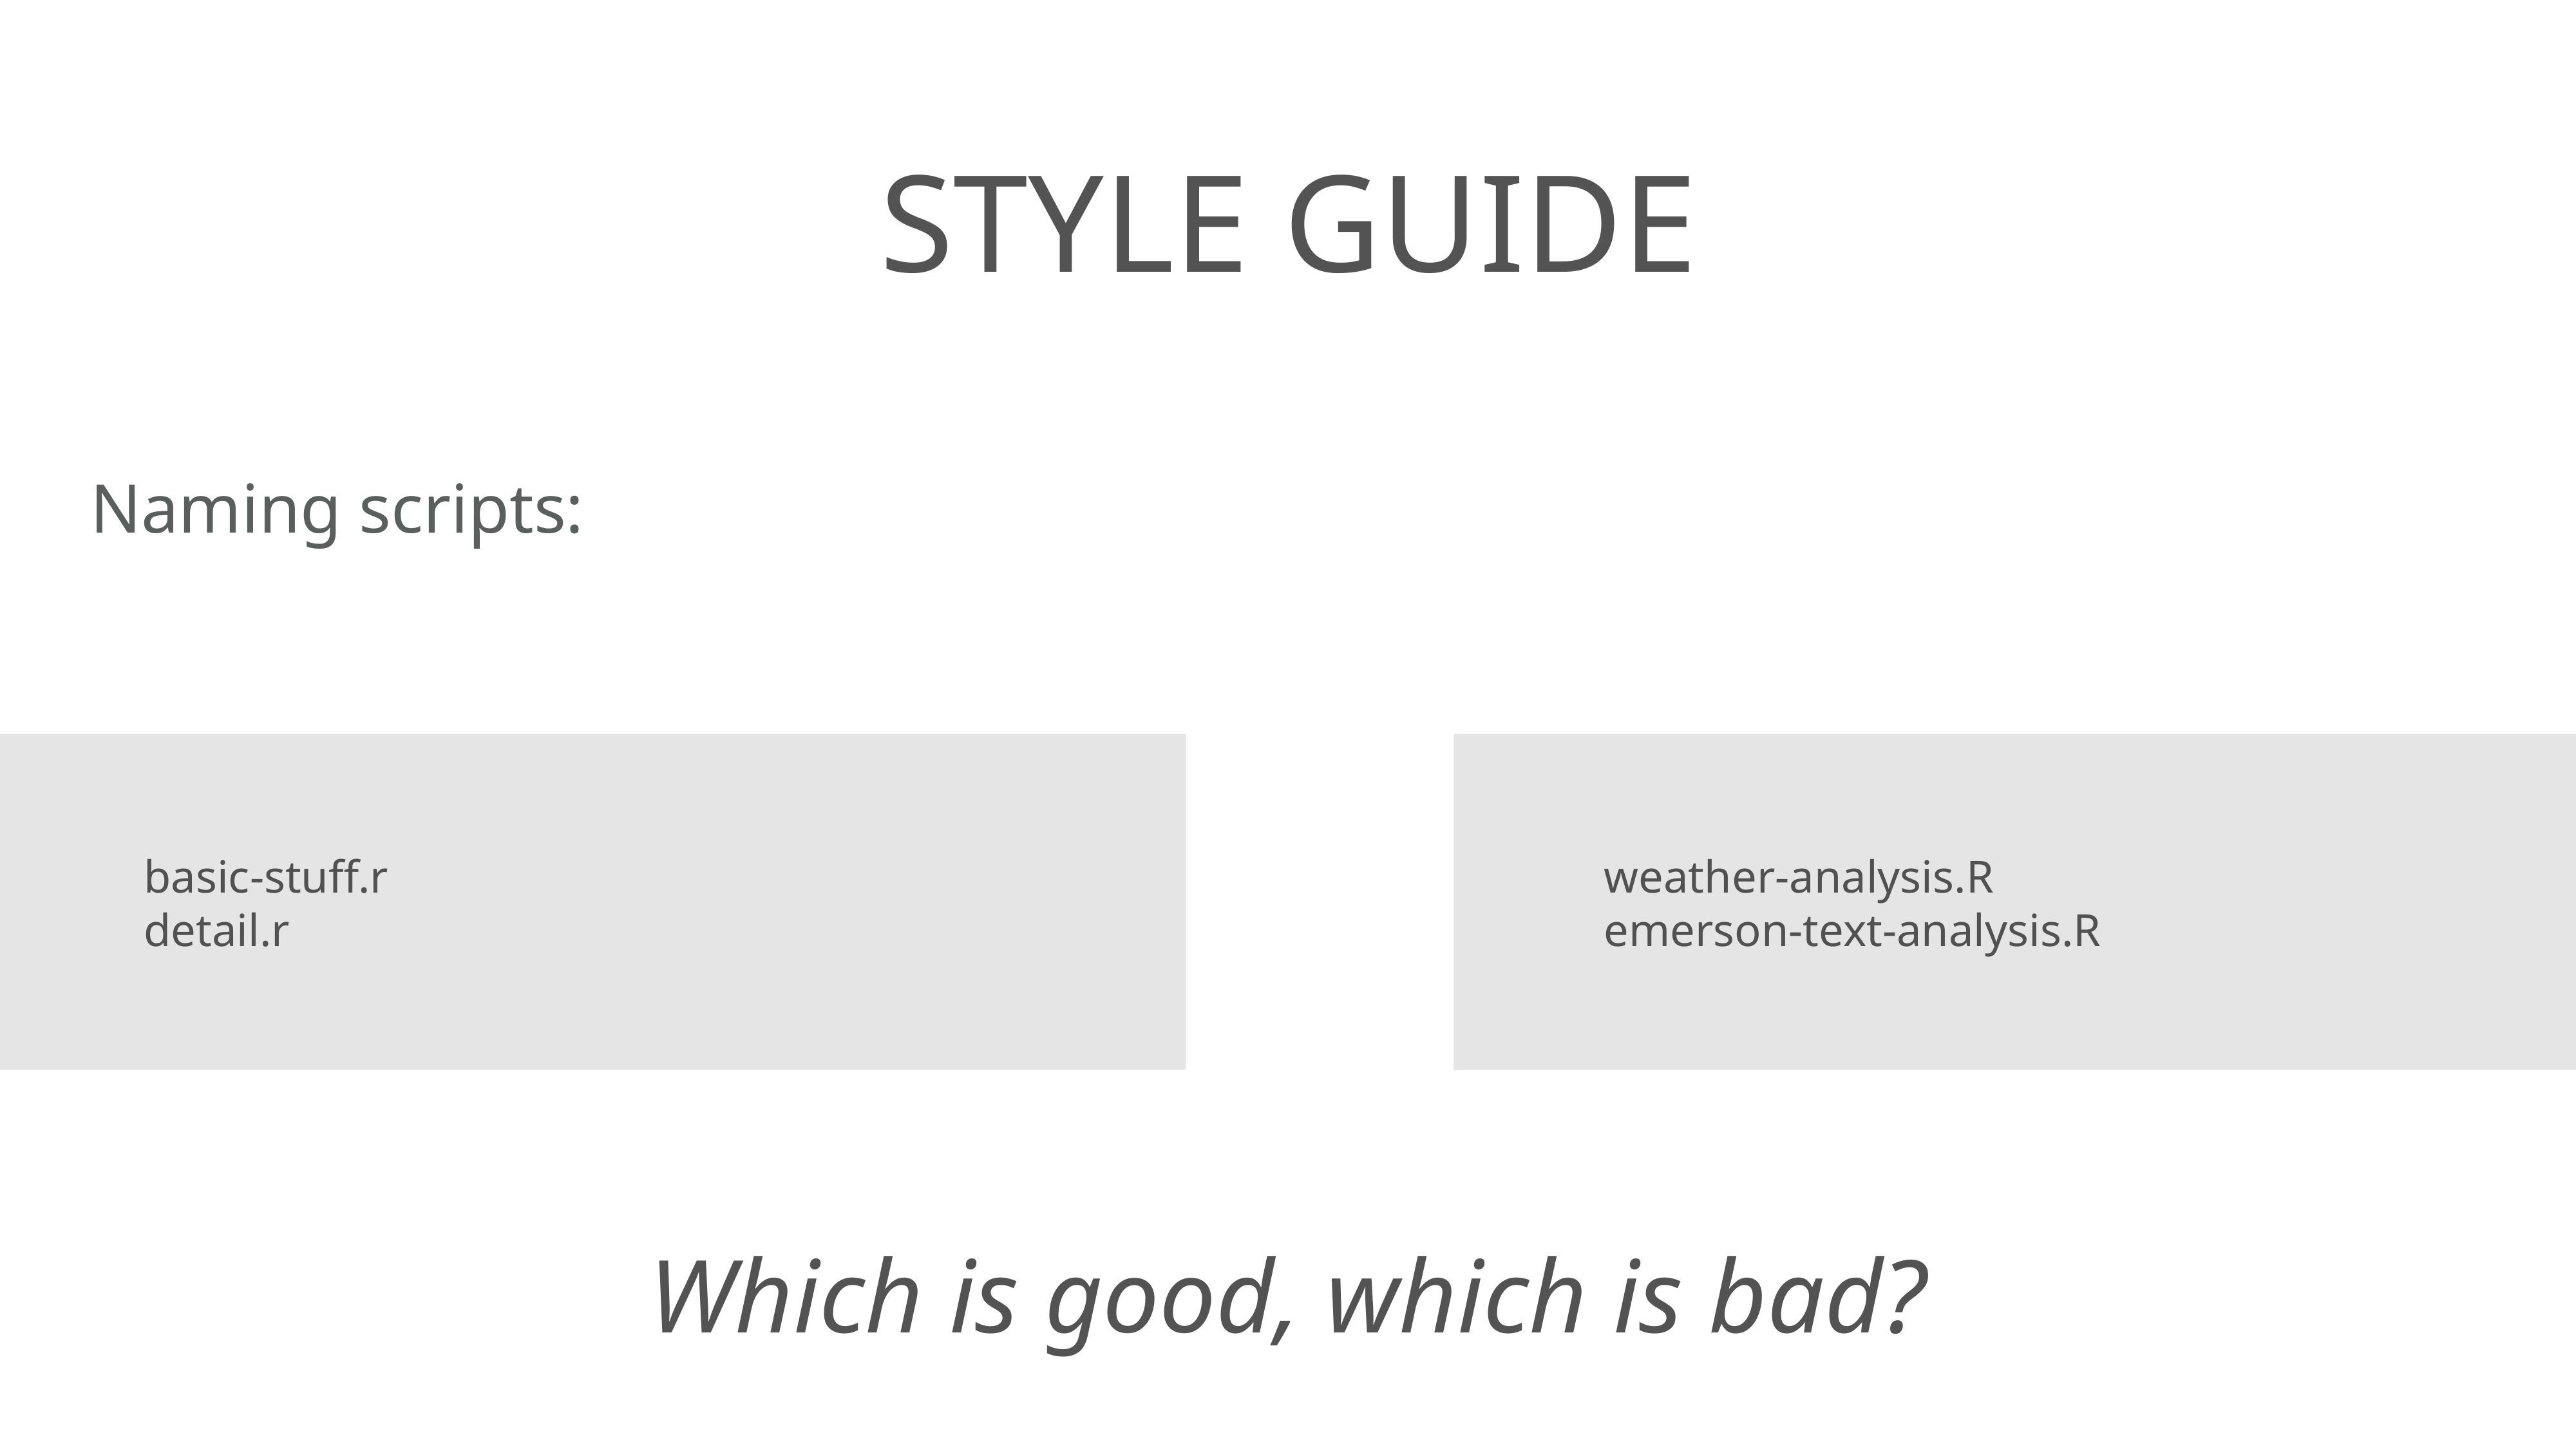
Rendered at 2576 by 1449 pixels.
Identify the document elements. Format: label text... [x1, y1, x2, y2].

text_box Naming scripts: [84, 460, 1897, 574]
text_box Which is good, which is bad? [643, 1226, 1933, 1358]
text_box basic-stuff.r detail.r [0, 734, 1186, 1070]
text_box weather-analysis.R emerson-text-analysis.R [1454, 734, 2576, 1070]
title style guide [70, 37, 2507, 401]
